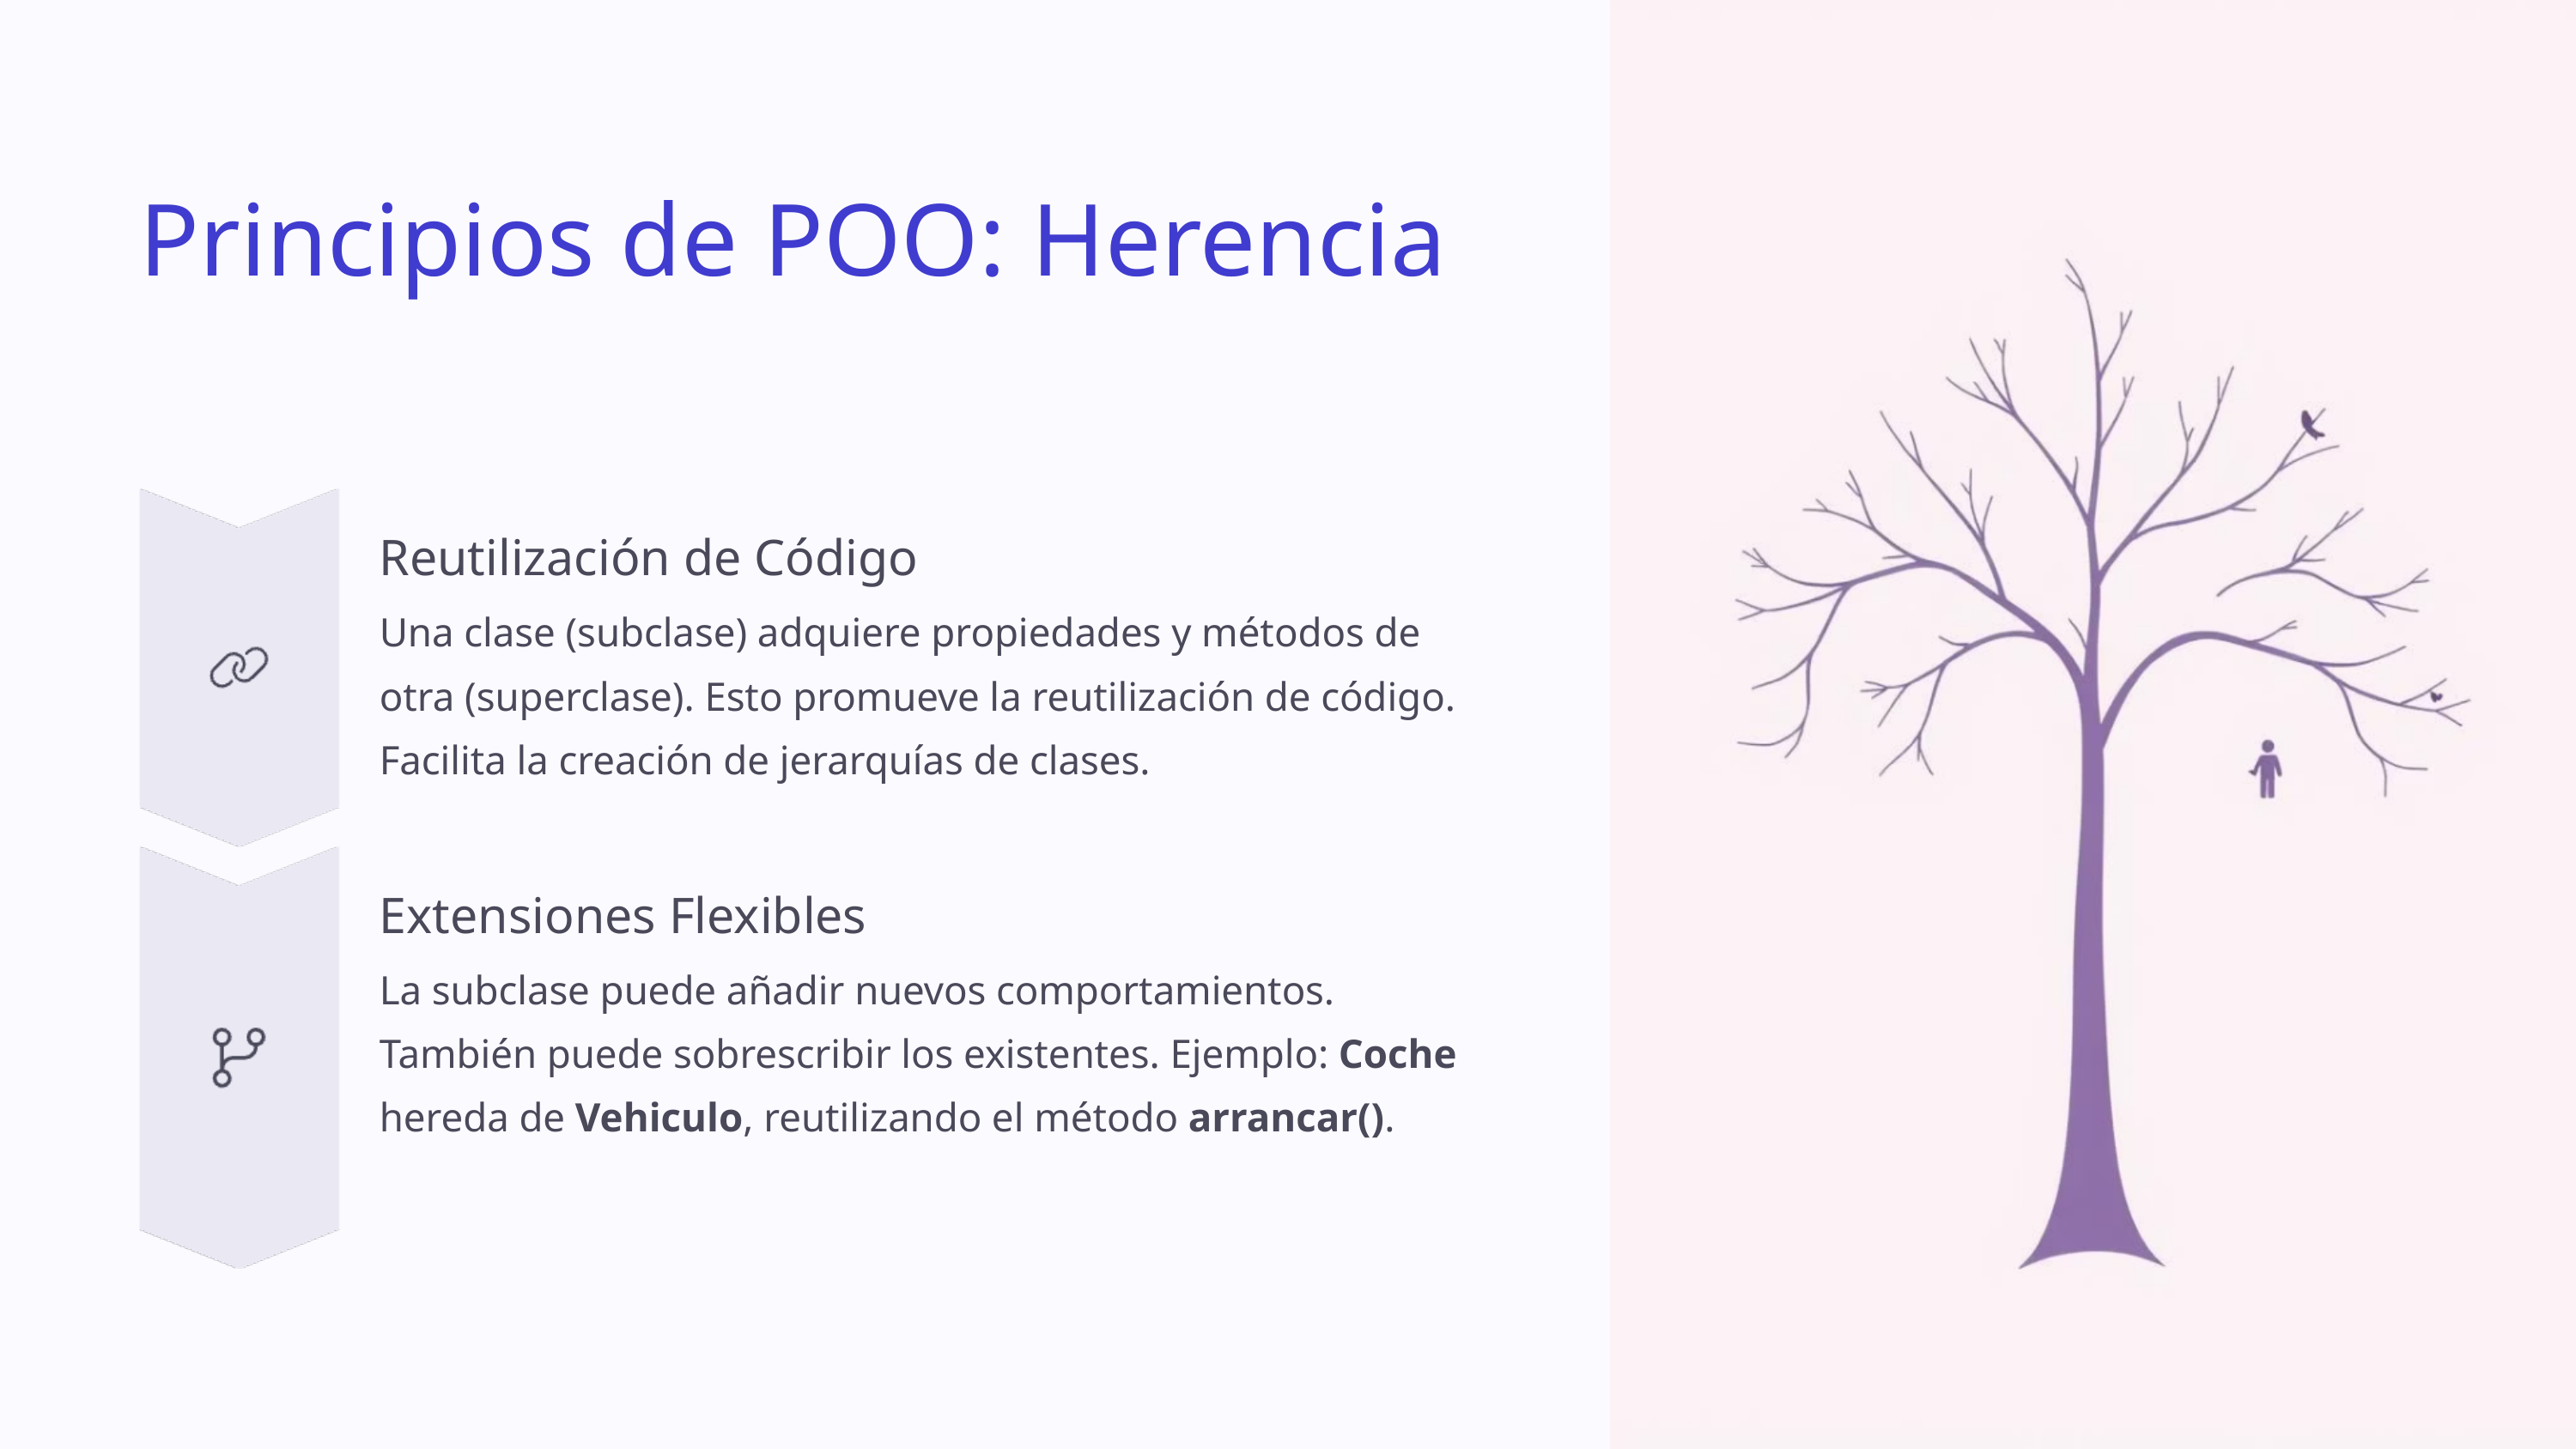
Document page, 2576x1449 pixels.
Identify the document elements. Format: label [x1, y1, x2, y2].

text_box [139, 846, 340, 1270]
text_box [1609, 0, 2576, 1449]
text_box [139, 488, 340, 846]
text_box [0, 0, 1607, 1449]
